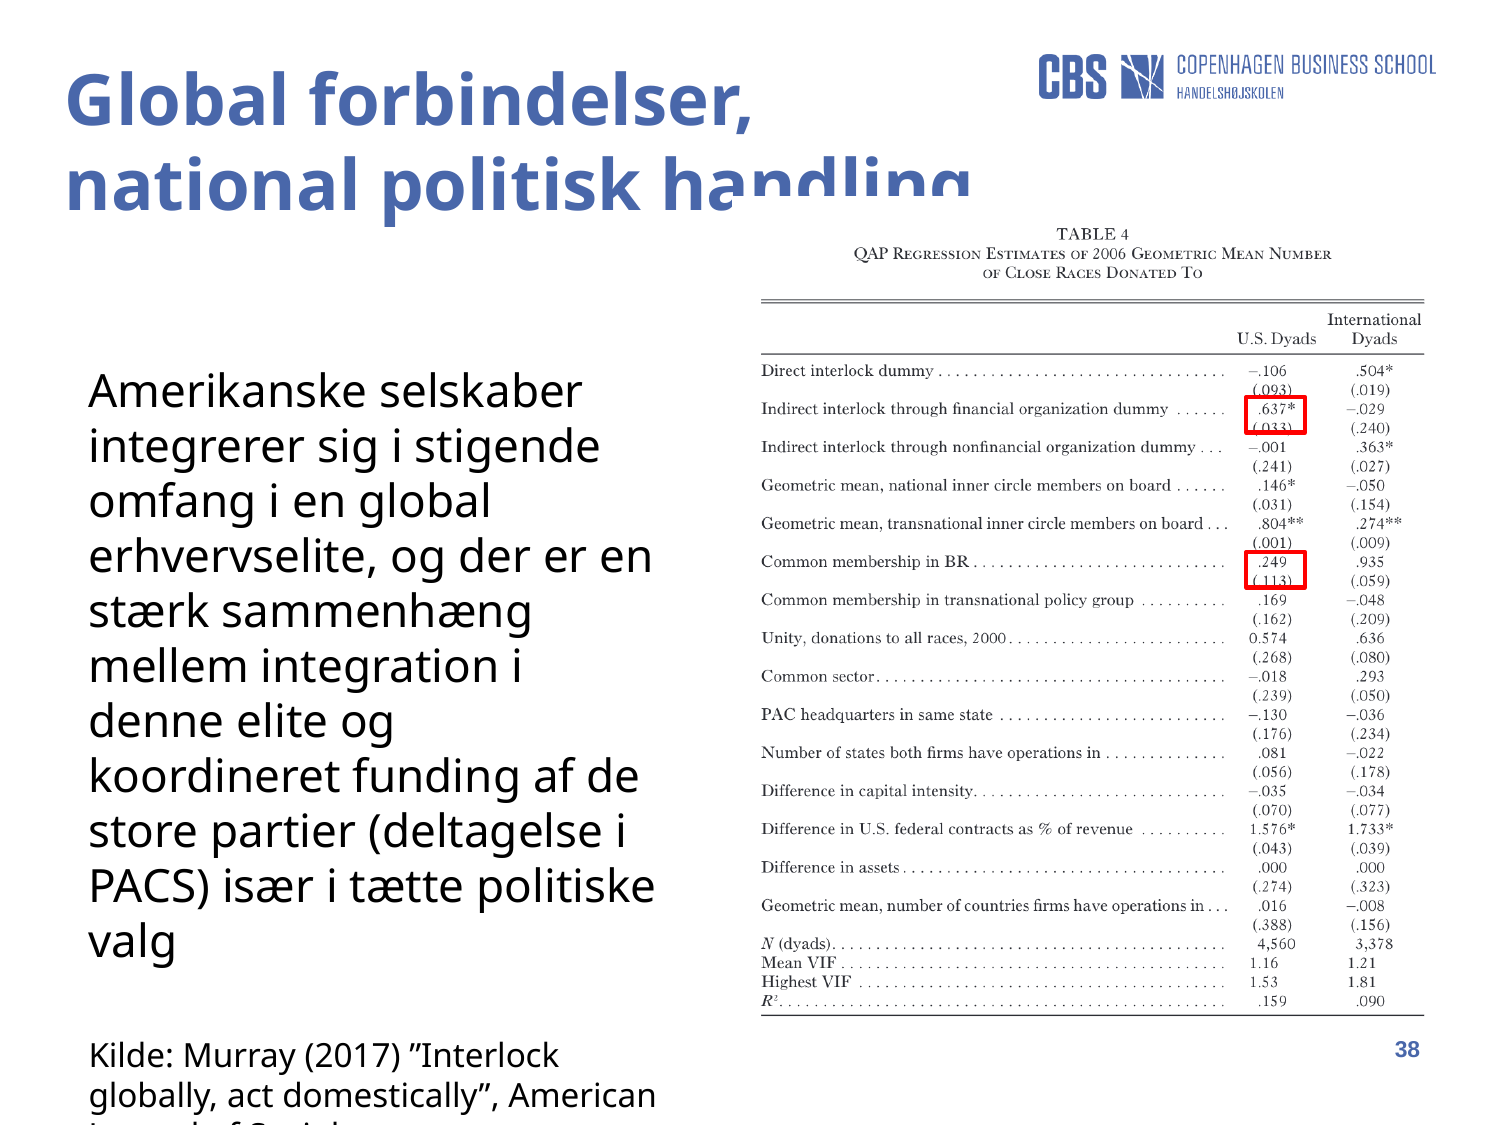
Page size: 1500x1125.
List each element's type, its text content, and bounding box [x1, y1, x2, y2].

list Global forbindelser, national politisk handling [64, 54, 1011, 173]
list Amerikanske selskaber integrerer sig i stigende omfang i en global erhvervselite, og der er en stærk sammenhæng mellem integration i denne elite og koordineret funding af de store partier (deltagelse i PACS) især i tætte politiske valg Kilde: Murray (2017) ”Interlock globally, act domestically”, American Journal of Sociology [88, 361, 661, 1125]
picture [732, 196, 1433, 1025]
picture [1039, 54, 1436, 99]
